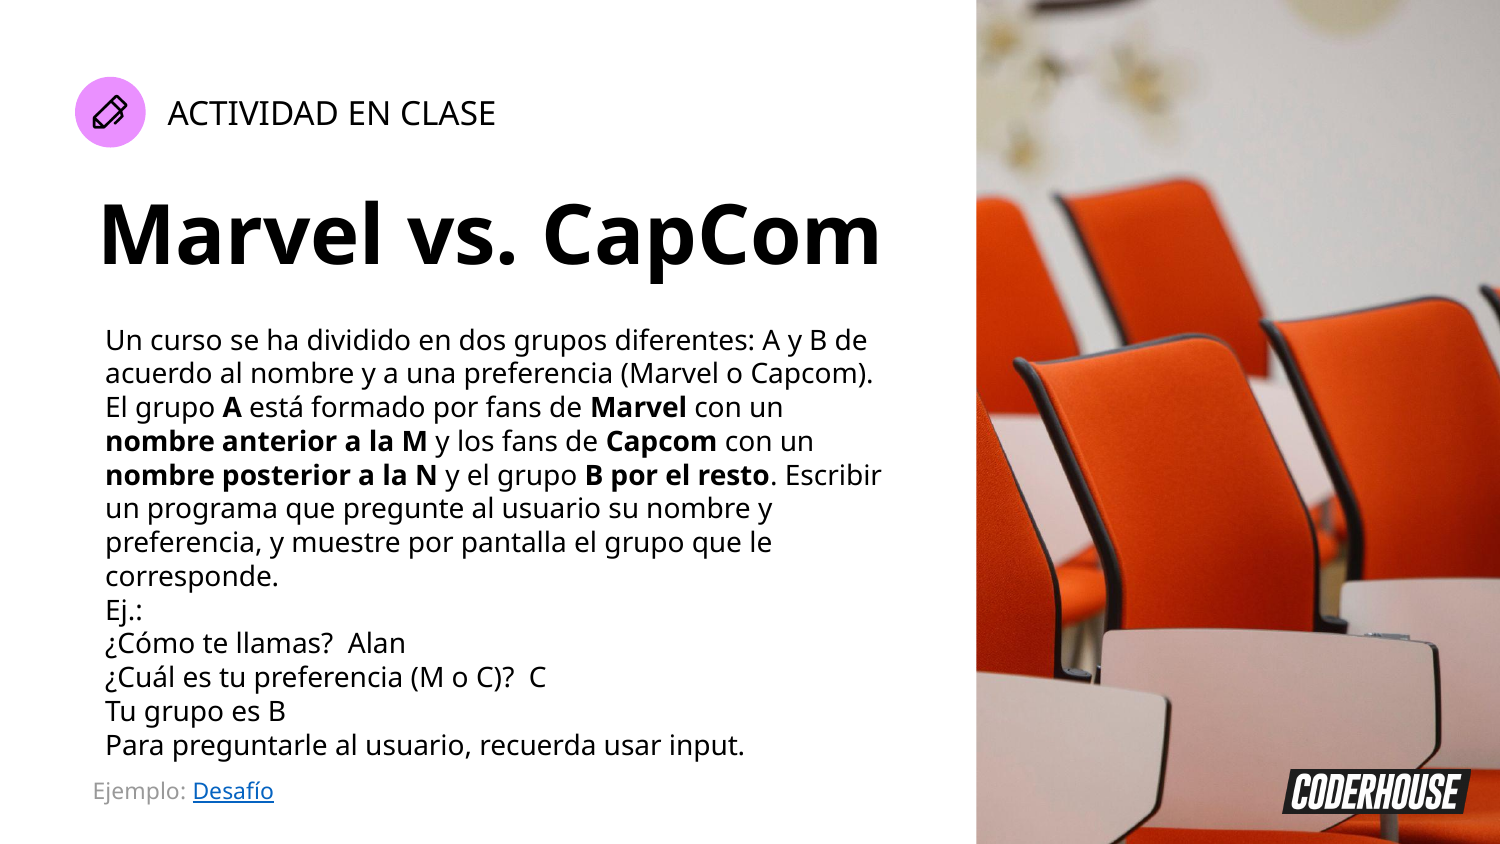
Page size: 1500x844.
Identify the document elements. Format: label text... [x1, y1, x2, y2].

text_box ACTIVIDAD EN CLASE [152, 76, 557, 147]
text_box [74, 76, 146, 148]
text_box Marvel vs. CapCom [82, 177, 901, 298]
text_box Ejemplo: Desafío [77, 761, 971, 823]
picture [976, 0, 1500, 844]
text_box Un curso se ha dividido en dos grupos diferentes: A y B de acuerdo al nombre y a una preferencia (Marvel o Capcom). El grupo A está formado por fans de Marvel con un nombre anterior a la M y los fans de Capcom con un nombre posterior a la N y el grupo B por el resto. Escribir un programa que pregunte al usuario su nombre y preferencia, y muestre por pantalla el grupo que le corresponde. Ej.: ¿Cómo te llamas? Alan ¿Cuál es tu preferencia (M o C)? C Tu grupo es B Para preguntarle al usuario, recuerda usar input. [90, 307, 909, 761]
